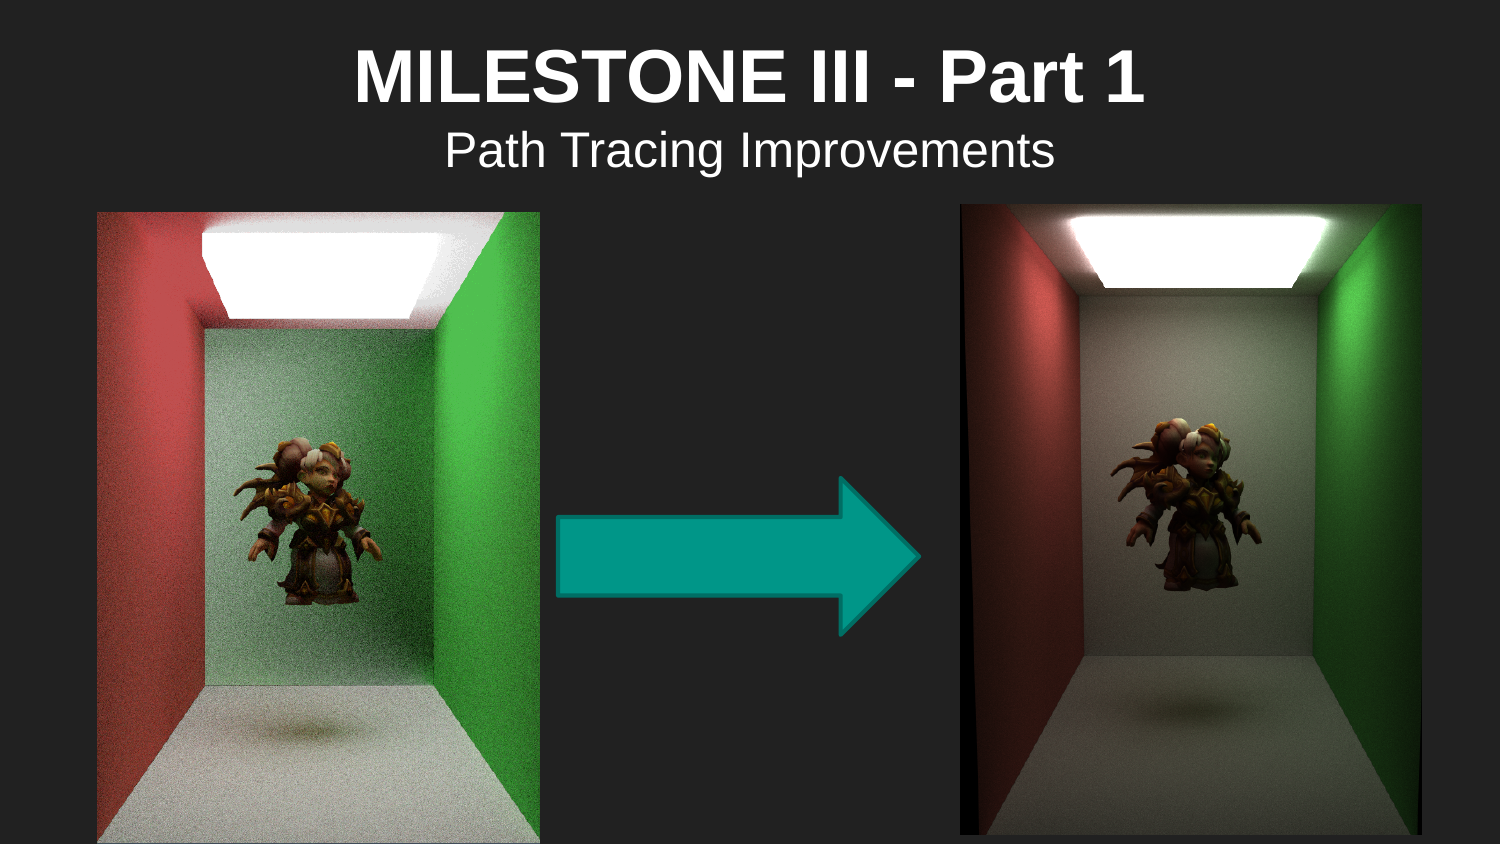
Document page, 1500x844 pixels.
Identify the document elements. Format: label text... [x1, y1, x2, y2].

picture [960, 203, 1422, 836]
text_box [555, 475, 922, 637]
title MILESTONE III - Part 1 Path Tracing Improvements [51, 0, 1449, 205]
picture [96, 212, 540, 844]
